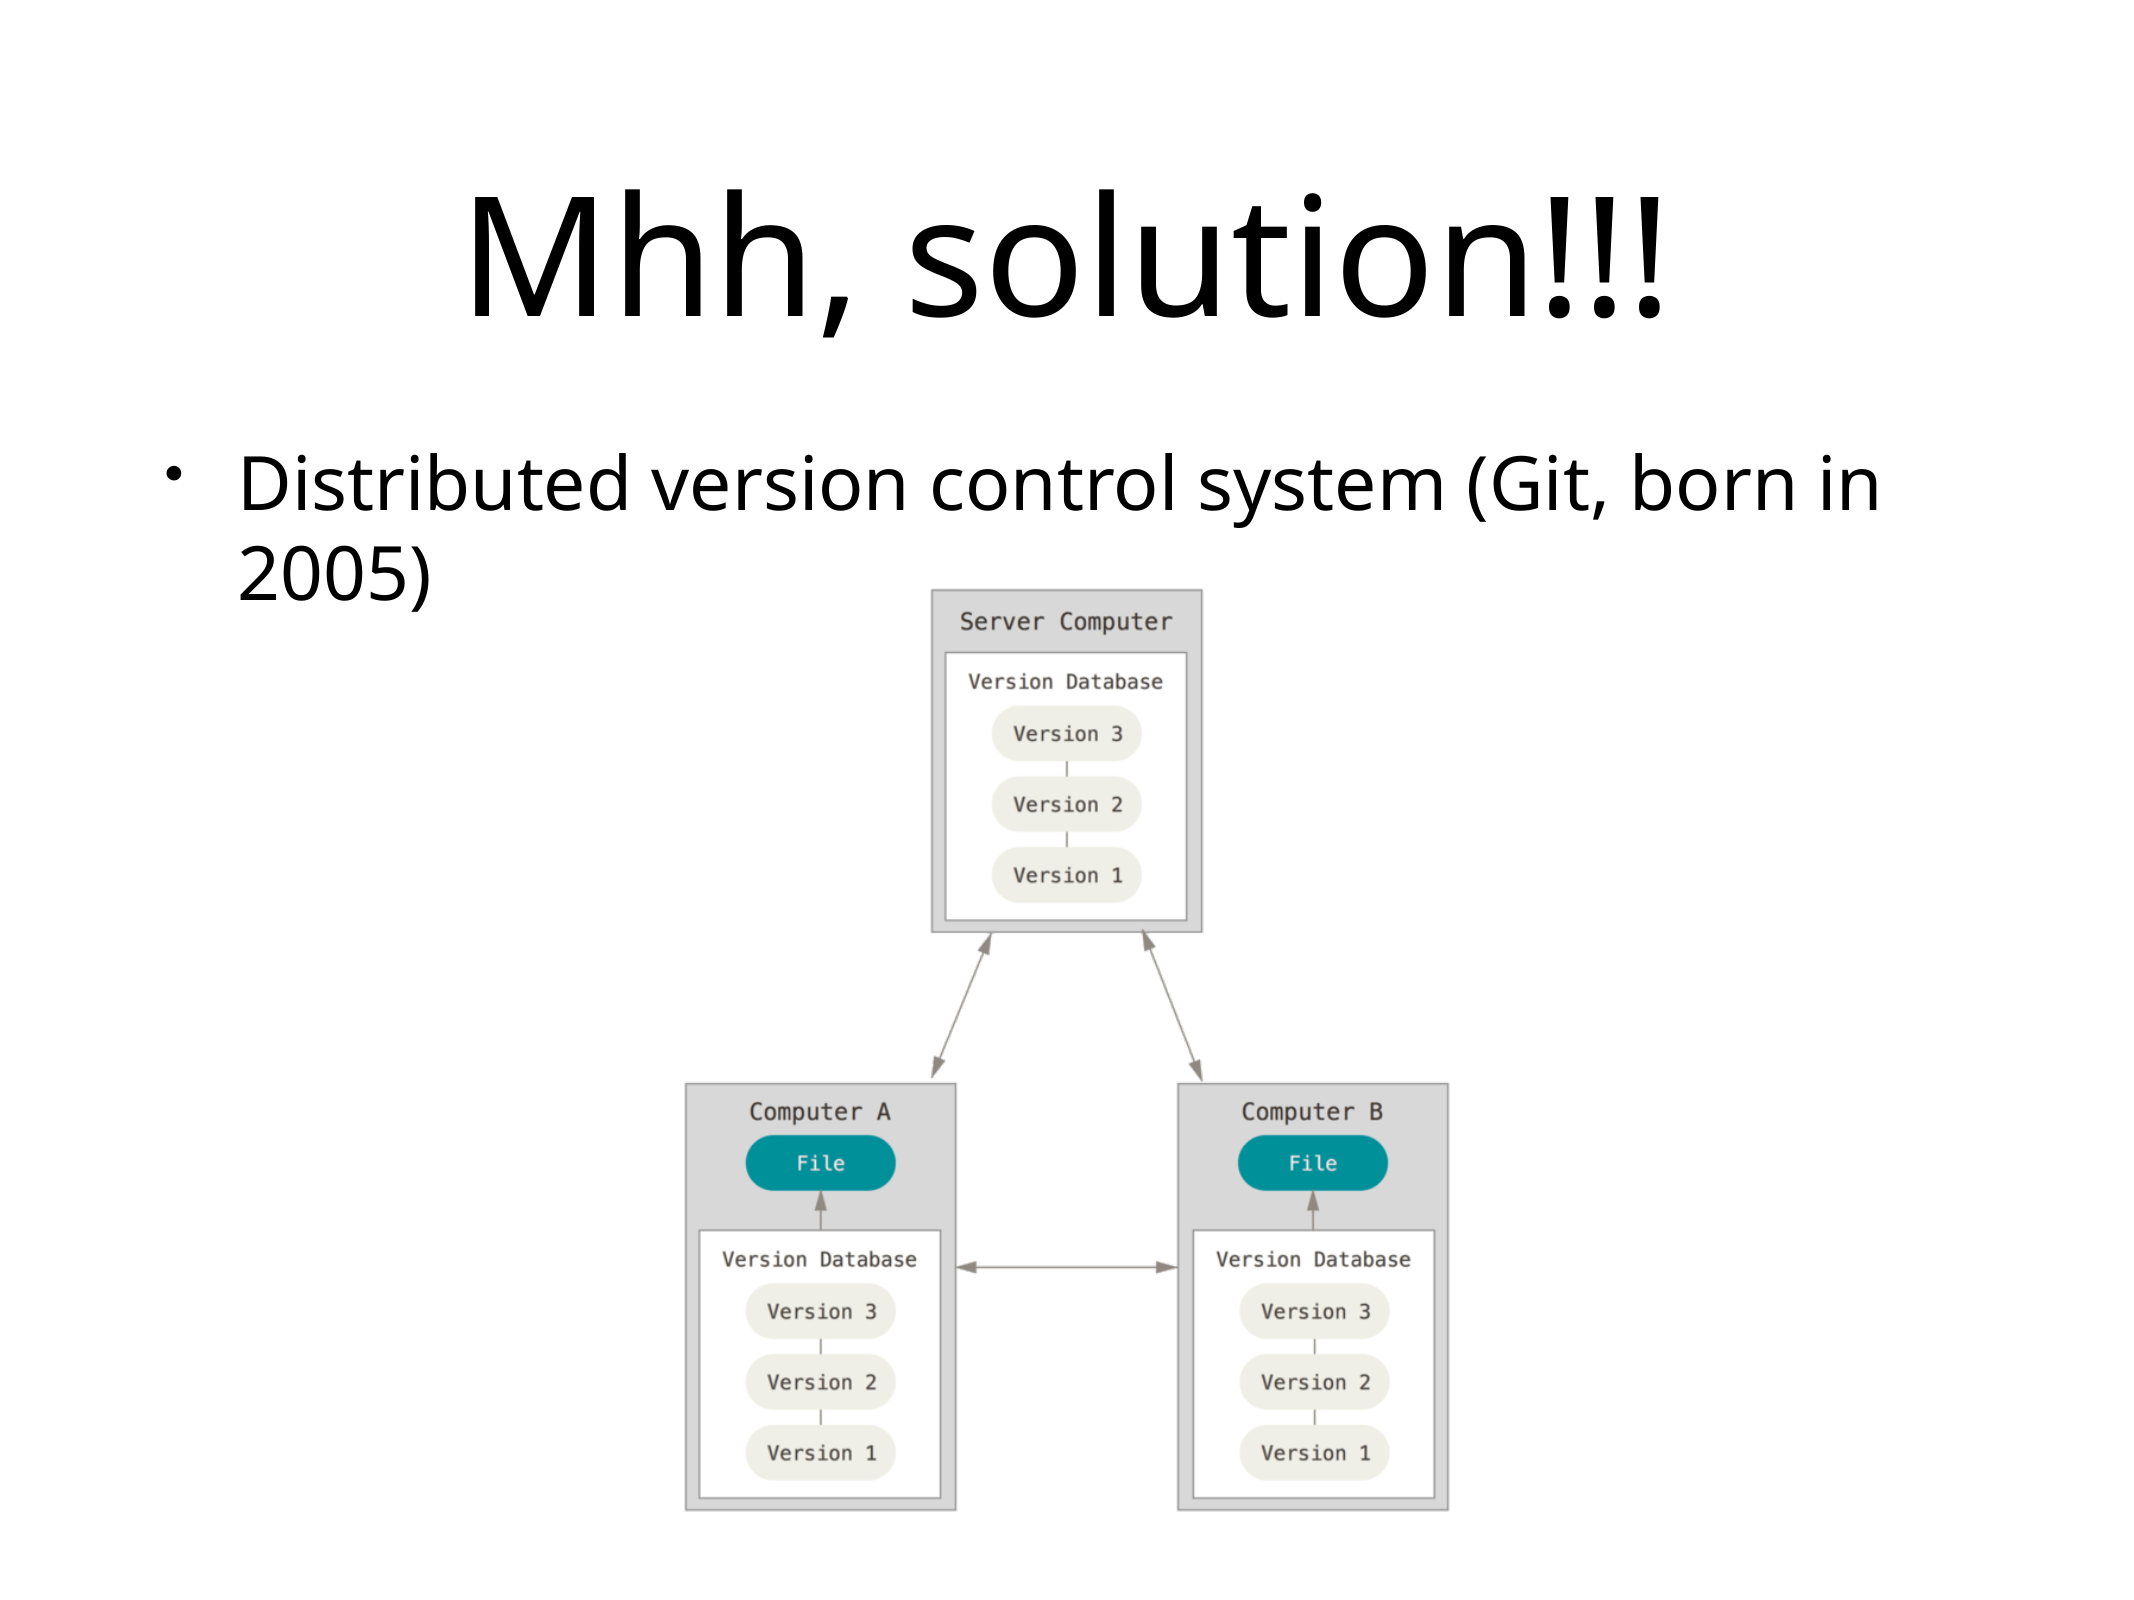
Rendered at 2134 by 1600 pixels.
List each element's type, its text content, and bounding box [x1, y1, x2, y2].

title Mhh, solution!!! [155, 72, 1978, 426]
picture [669, 575, 1464, 1527]
list Distributed version control system (Git, born in 2005) [155, 426, 1978, 1459]
